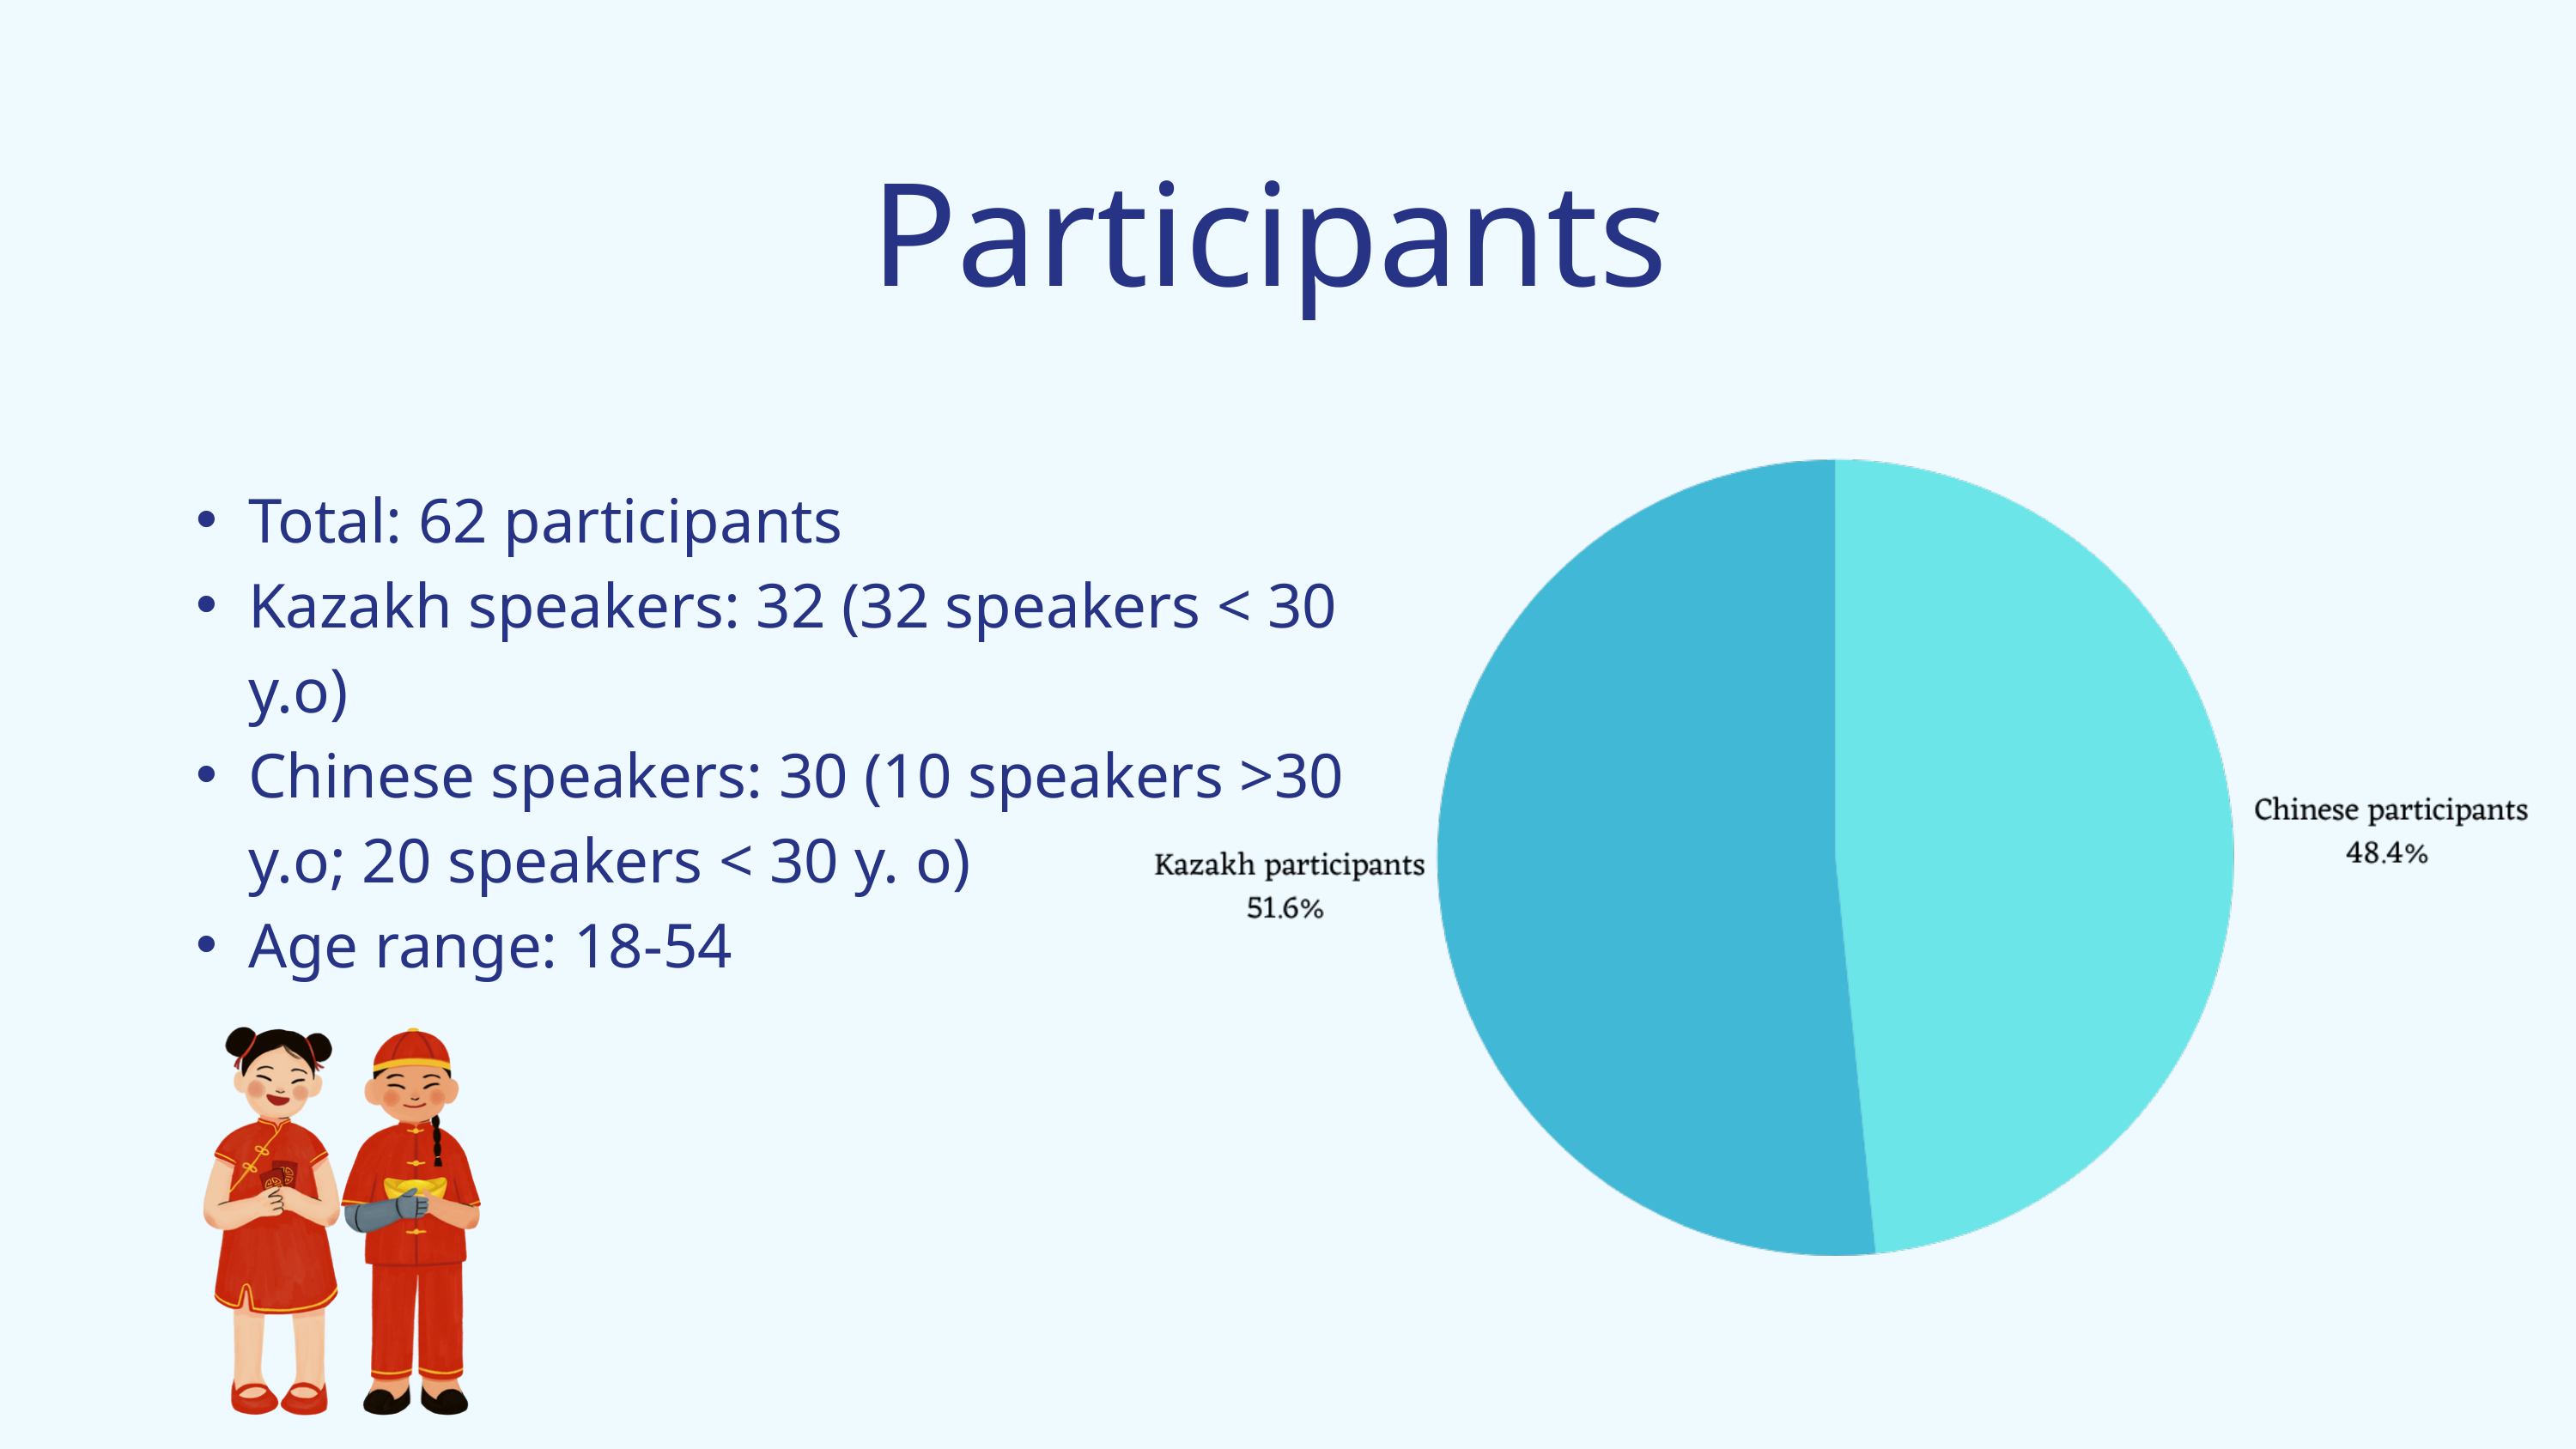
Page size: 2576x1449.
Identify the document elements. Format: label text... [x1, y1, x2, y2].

text_box [203, 1027, 340, 1416]
text_box Total: 62 participants Kazakh speakers: 32 (32 speakers < 30 y.o) Chinese speakers: 30 (10 speakers >30 y.o; 20 speakers < 30 y. o) Age range: 18-54 [144, 470, 995, 981]
text_box Participants [417, 143, 2158, 316]
picture [1000, 319, 2576, 1395]
text_box [340, 1027, 482, 1416]
